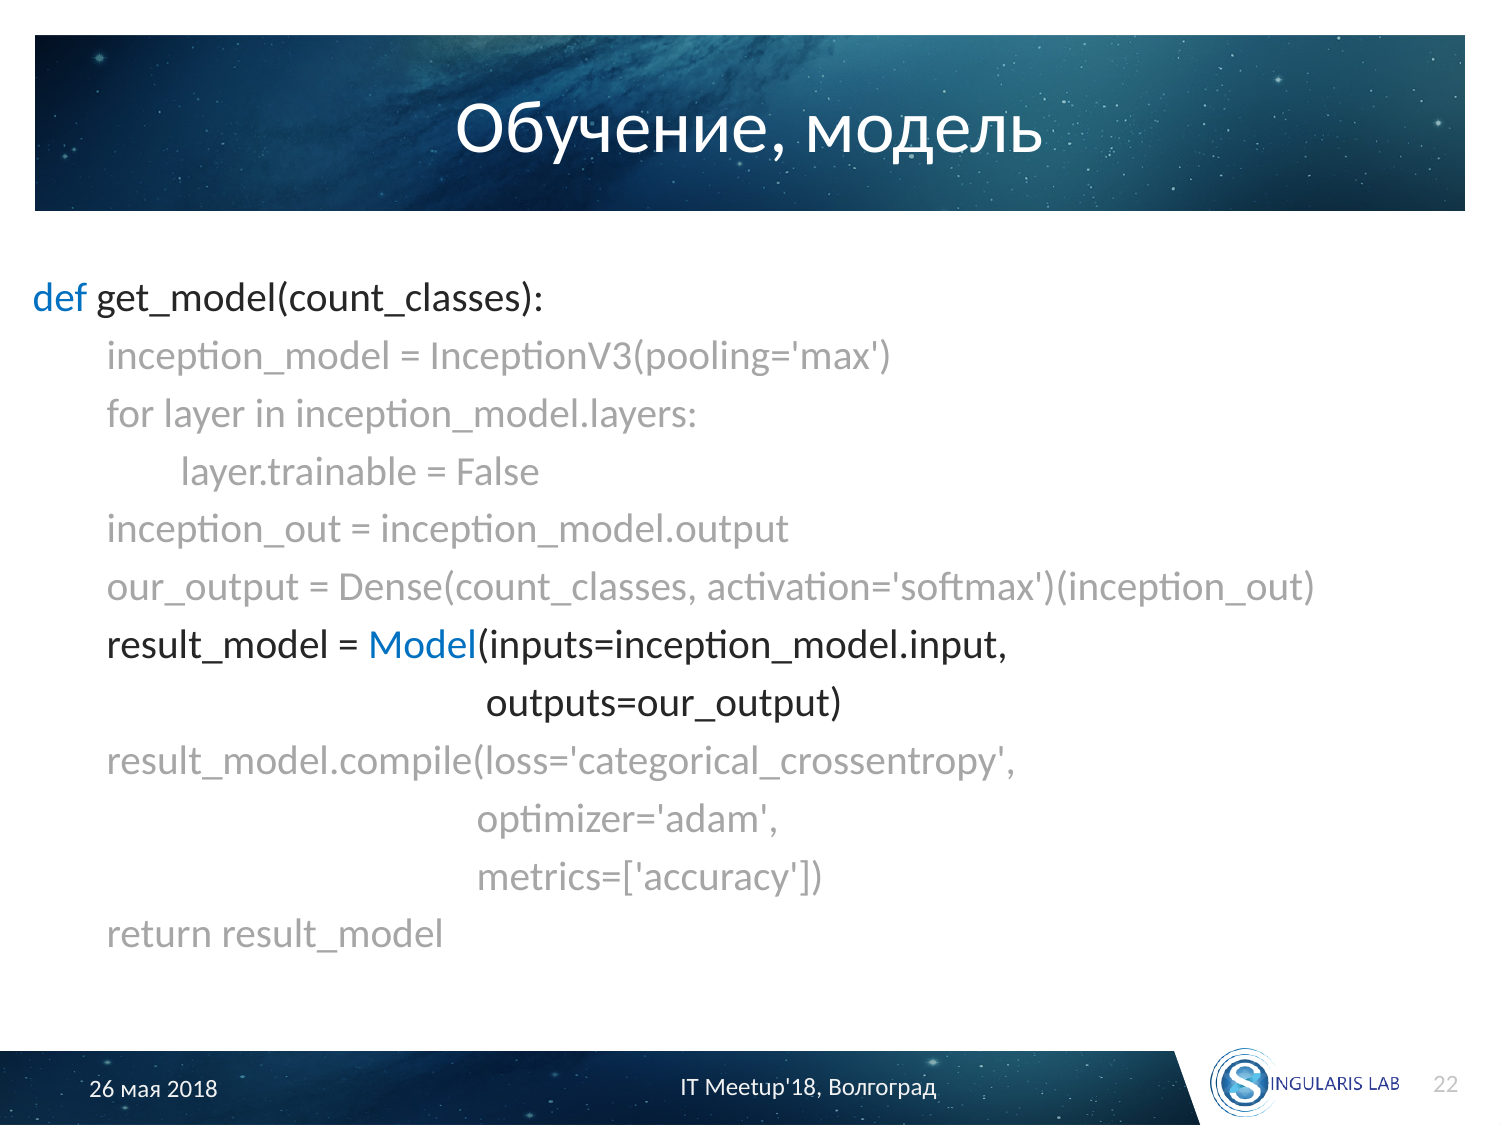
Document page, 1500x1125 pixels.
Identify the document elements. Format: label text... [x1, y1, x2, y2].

list def get_model(count_classes): inception_model = InceptionV3(pooling='max') for layer in inception_model.layers: layer.trainable = False inception_out = inception_model.output our_output = Dense(count_classes, activation='softmax')(inception_out) result_model = Model(inputs=inception_model.input, outputs=our_output) result_model.compile(loss='categorical_crossentropy', optimizer='adam', metrics=['accuracy']) return result_model [17, 262, 1486, 973]
footer IT Meetup'18, Волгоград [457, 1057, 1161, 1115]
title Обучение, модель [35, 35, 1465, 211]
slide_number 26 мая 2018 [74, 1058, 433, 1117]
picture [1210, 1048, 1399, 1117]
slide_number 22 [1406, 1053, 1486, 1113]
picture [0, 1051, 1200, 1125]
